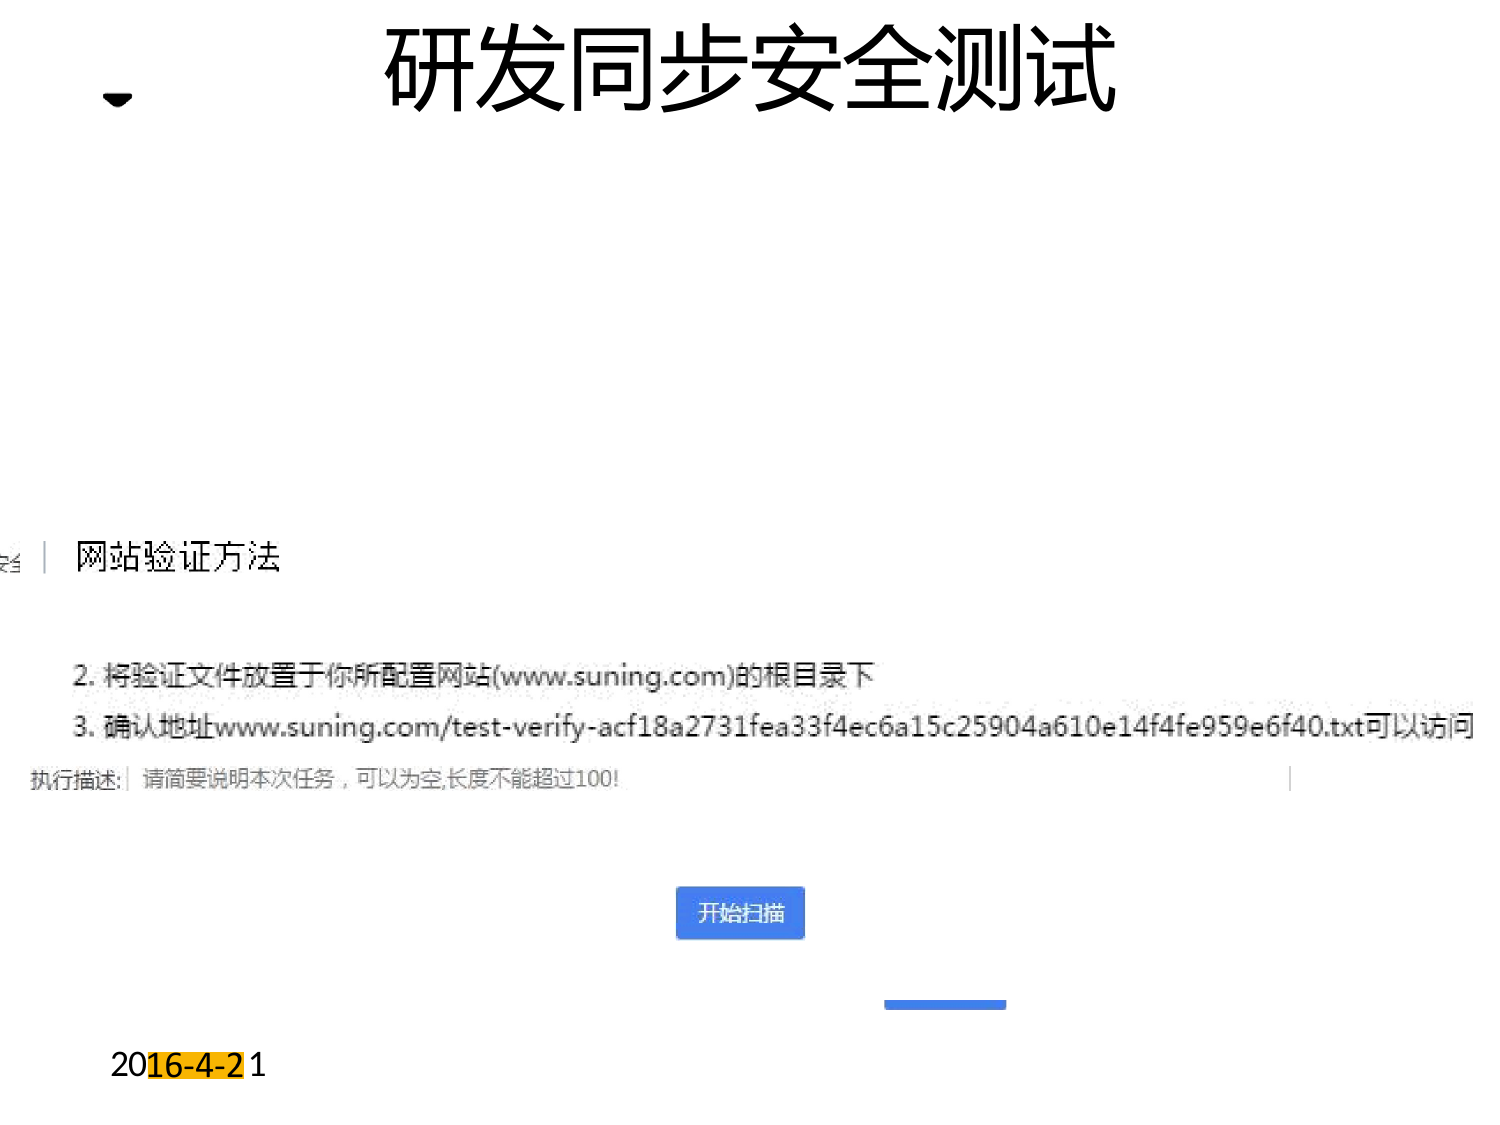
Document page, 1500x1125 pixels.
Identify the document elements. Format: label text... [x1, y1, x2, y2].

text_box [884, 1000, 1007, 1010]
text_box [0, 541, 1473, 743]
text_box 1 [245, 1046, 268, 1085]
text_box [674, 886, 806, 941]
text_box [102, 92, 133, 108]
text_box [384, 22, 1116, 113]
text_box 20 [107, 1046, 149, 1085]
text_box [149, 1052, 244, 1079]
text_box [30, 766, 1291, 791]
